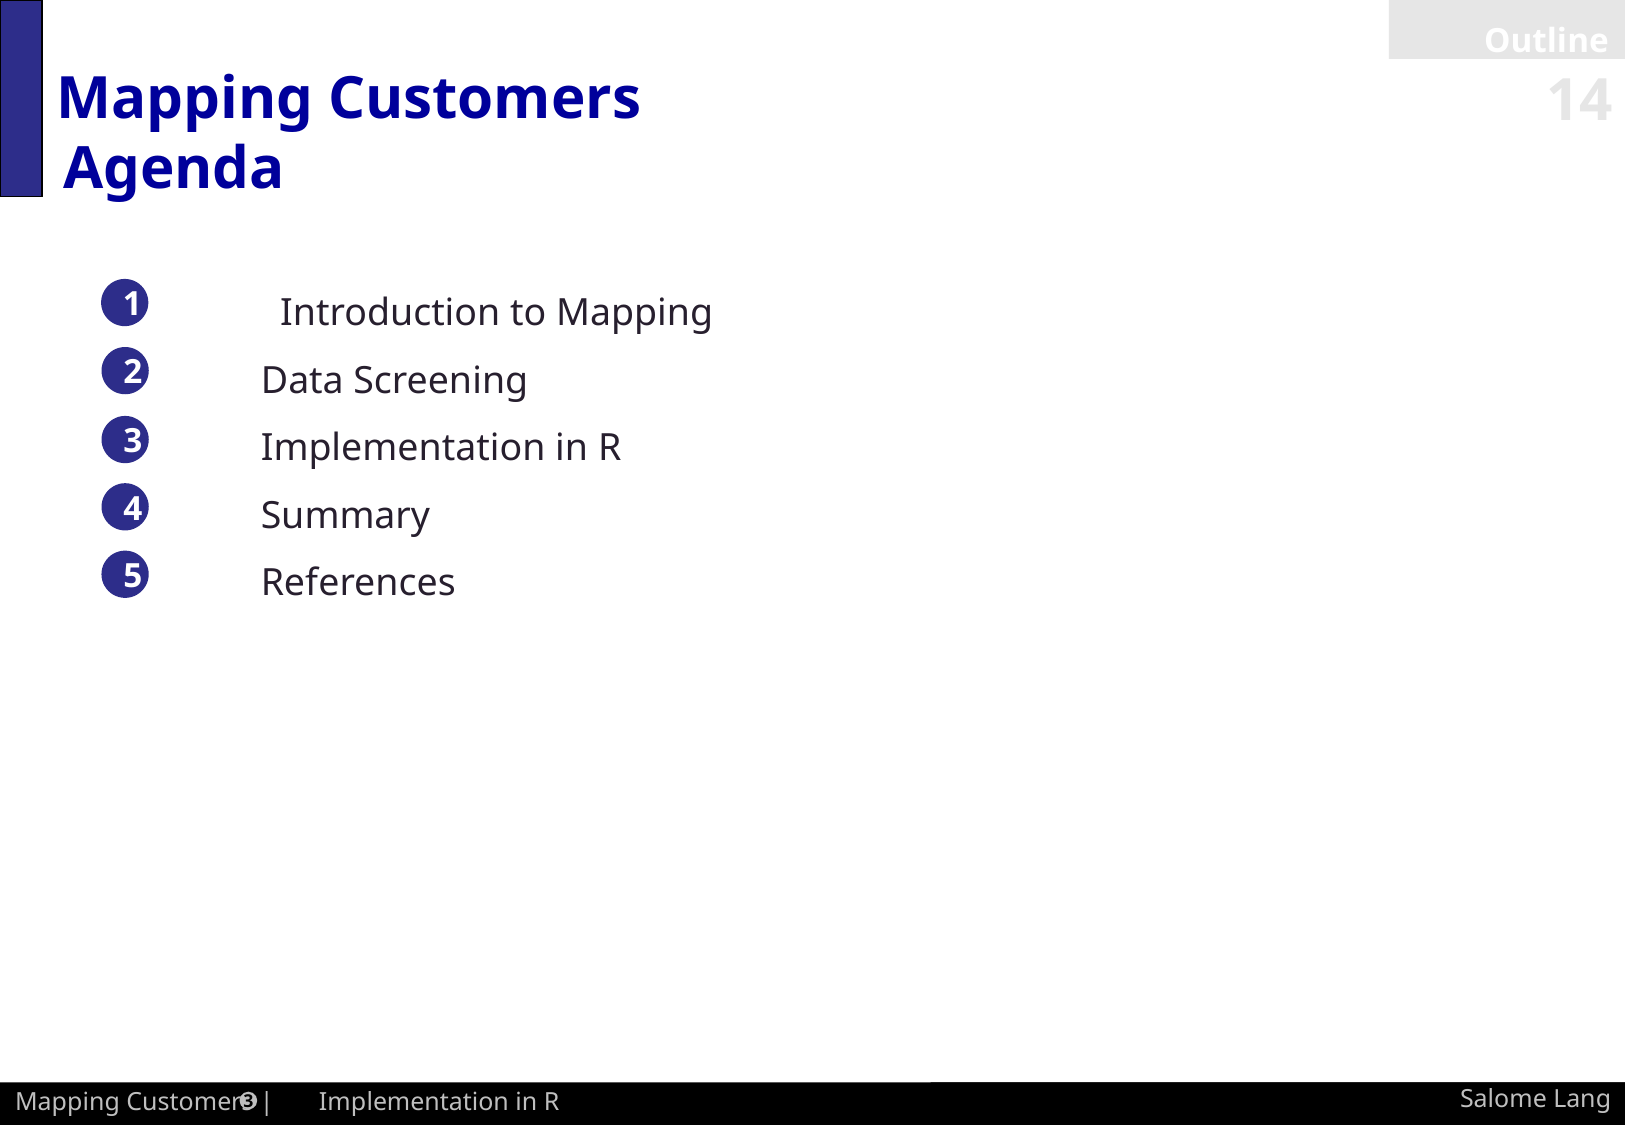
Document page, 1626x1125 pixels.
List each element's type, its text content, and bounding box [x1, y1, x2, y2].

title Mapping Customers Agenda [56, 60, 1374, 155]
list Introduction to Mapping Data Screening § Implementation in R Summary References [101, 256, 1524, 976]
list Outline [1388, 0, 1625, 59]
text_box 2 [101, 347, 149, 395]
text_box [0, 0, 43, 197]
text_box 3 [101, 415, 149, 464]
text_box 1 [101, 278, 149, 327]
text_box 4 [101, 483, 149, 531]
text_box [0, 1082, 1625, 1125]
text_box 5 [101, 550, 149, 598]
